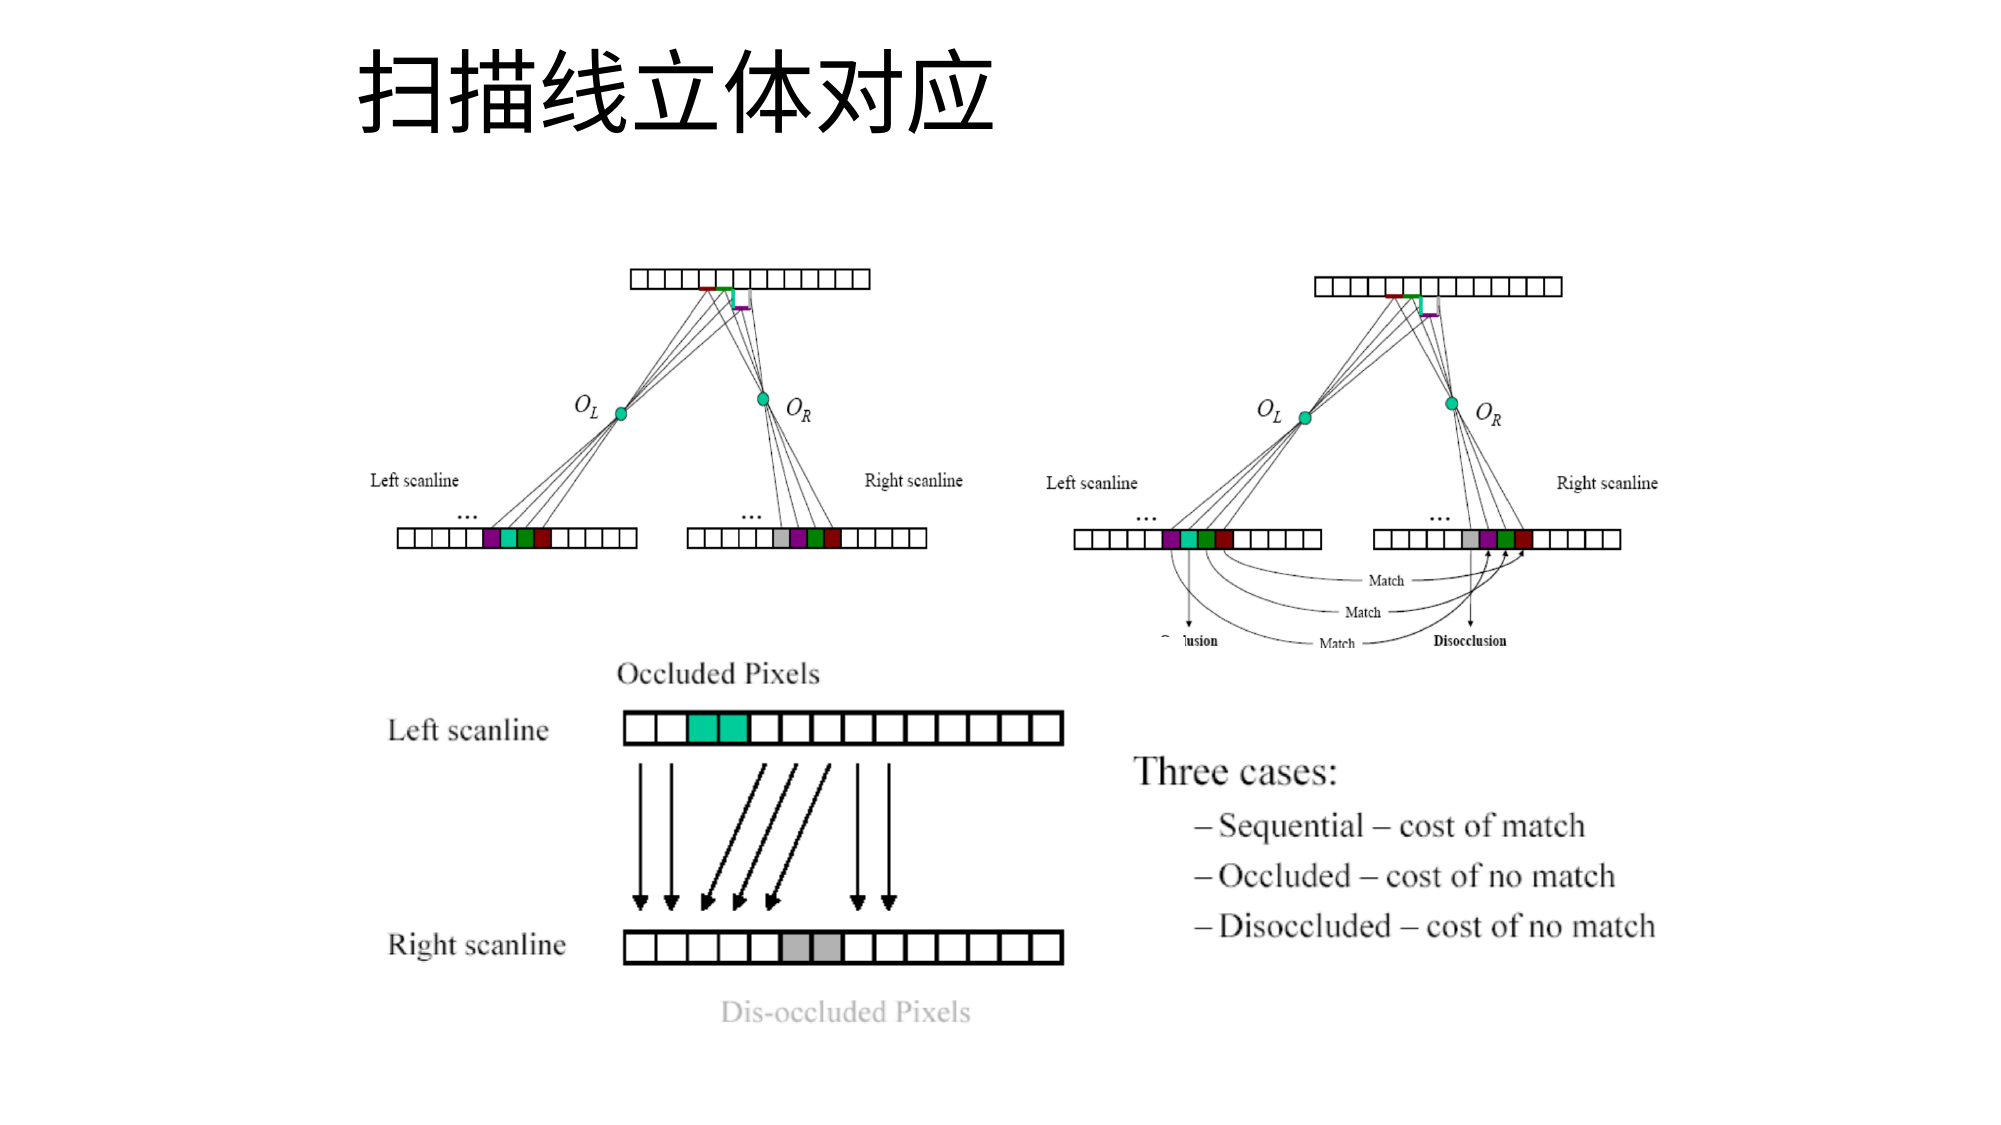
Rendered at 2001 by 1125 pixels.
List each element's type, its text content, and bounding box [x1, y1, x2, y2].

picture [337, 198, 1725, 1047]
title 扫描线立体对应 [340, 28, 1678, 166]
